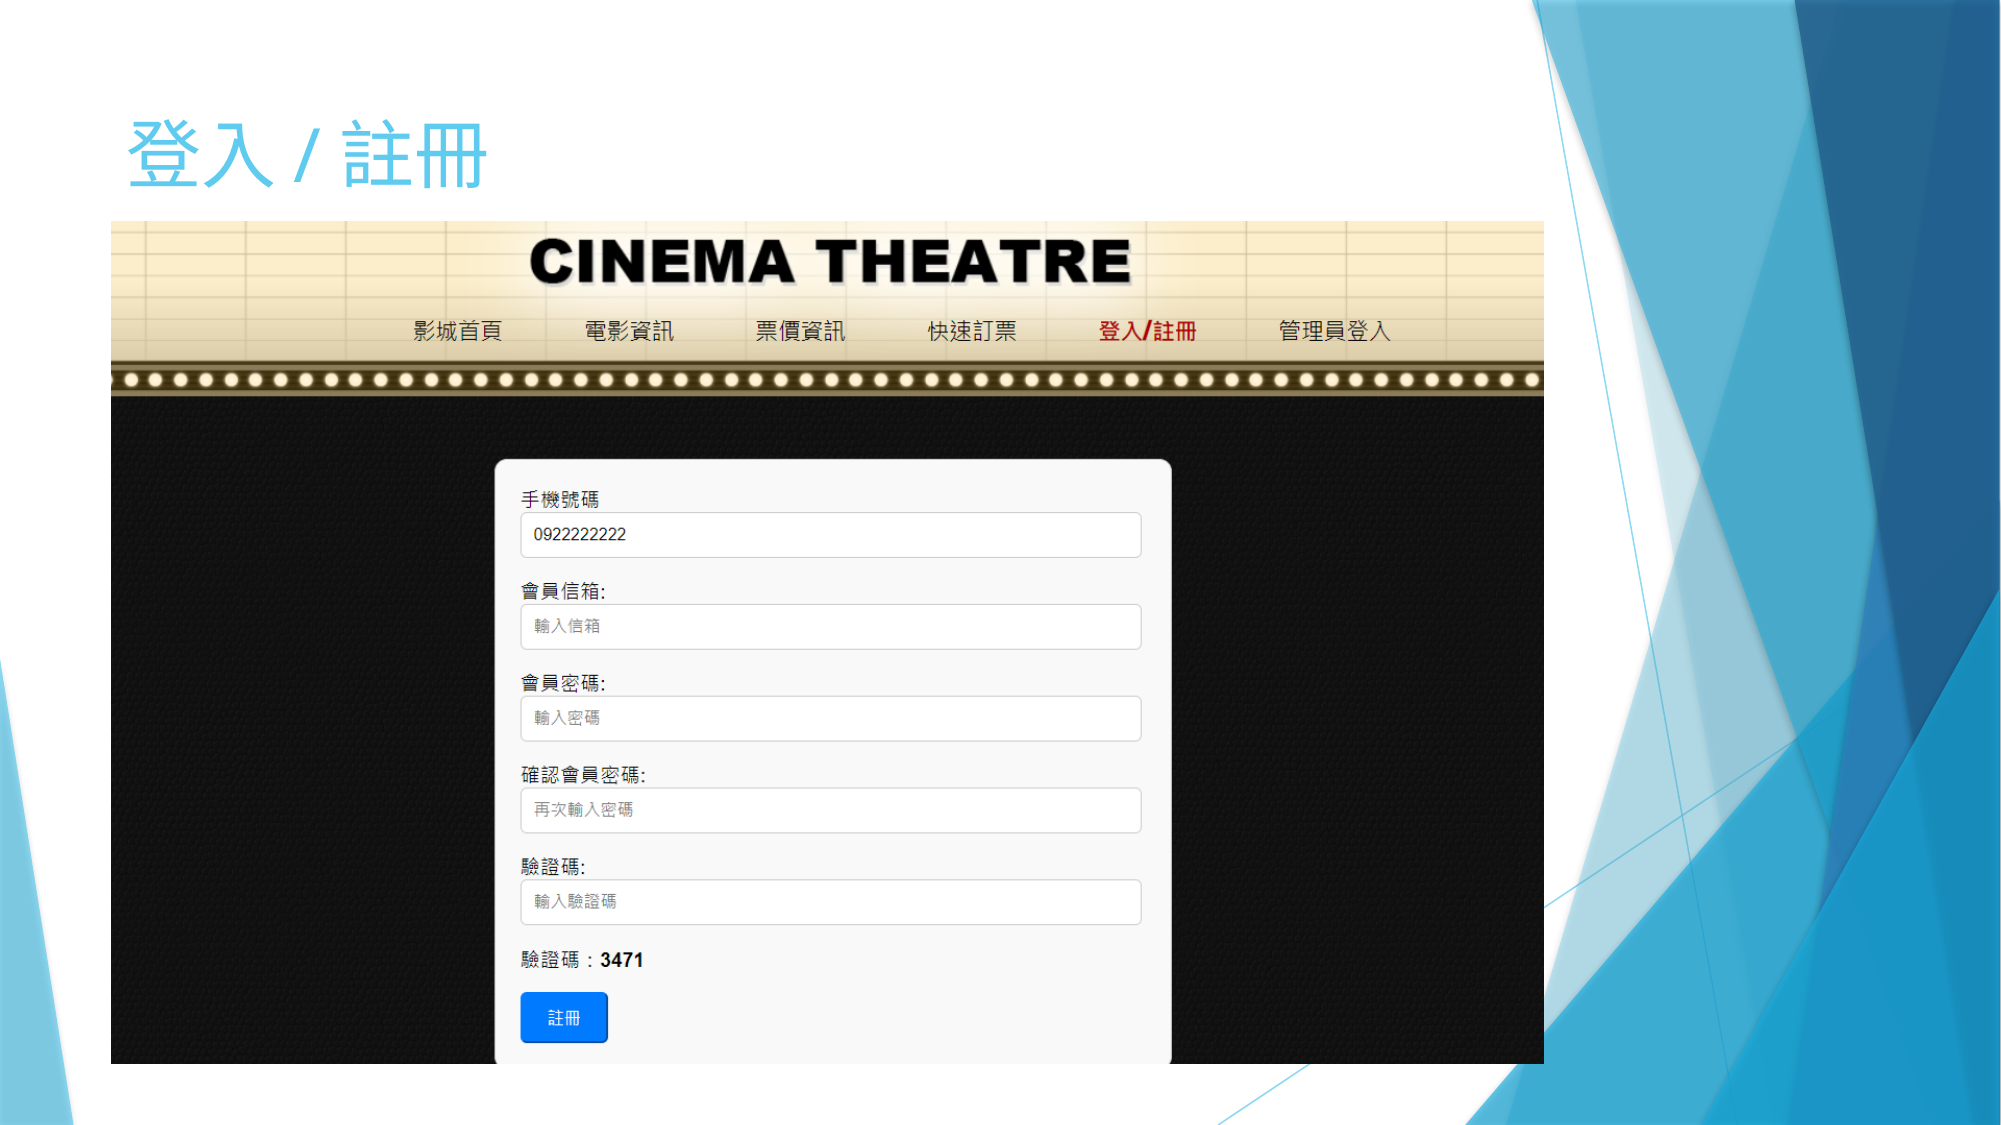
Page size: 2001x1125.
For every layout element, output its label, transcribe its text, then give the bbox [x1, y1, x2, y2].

picture [110, 221, 1544, 1065]
title 登入/註冊 [111, 99, 1522, 221]
